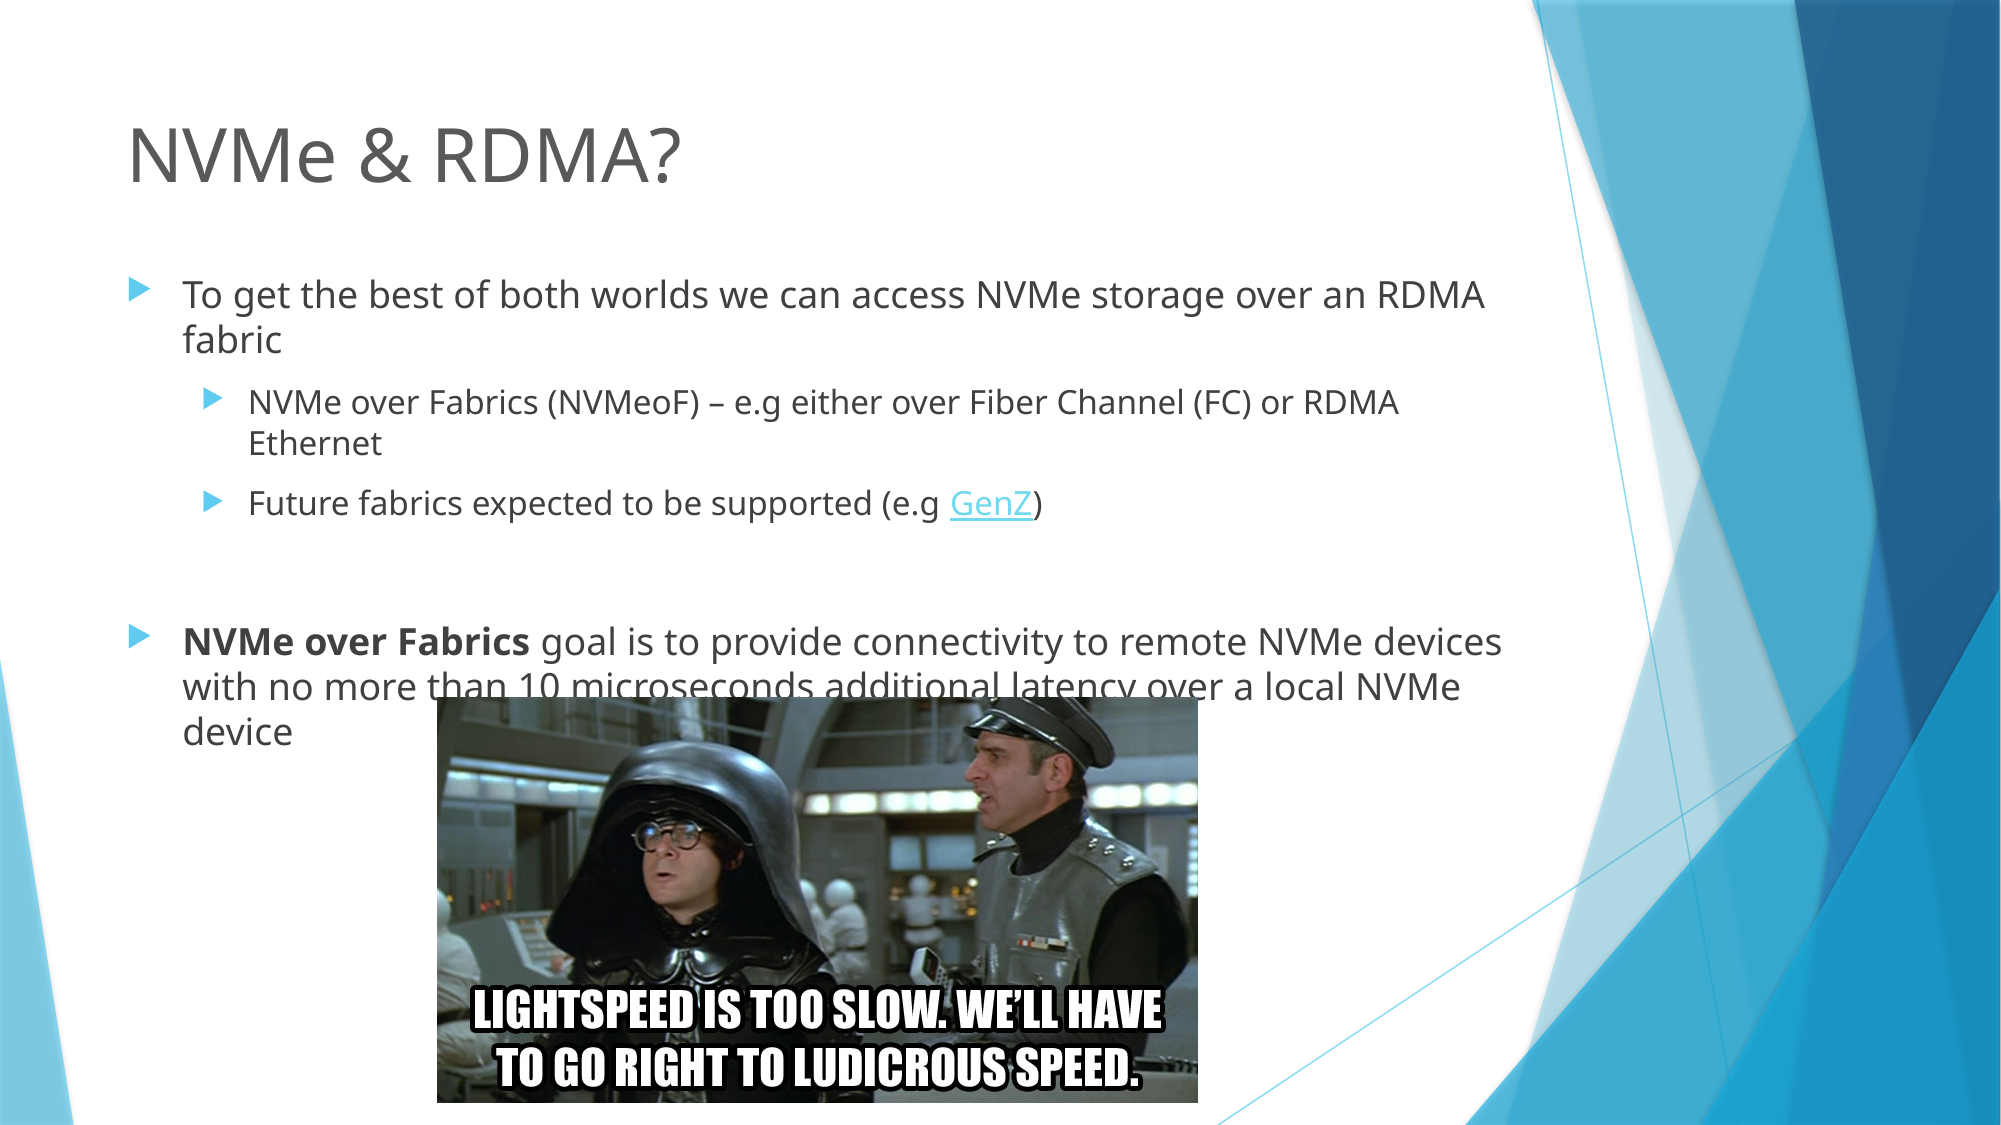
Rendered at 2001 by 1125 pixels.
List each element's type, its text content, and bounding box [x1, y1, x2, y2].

picture [436, 696, 1198, 1104]
title NVMe & RDMA? [111, 99, 1522, 263]
list To get the best of both worlds we can access NVMe storage over an RDMA fabric NVMe over Fabrics (NVMeoF) – e.g either over Fiber Channel (FC) or RDMA Ethernet Future fabrics expected to be supported (e.g GenZ) NVMe over Fabrics goal is to provide connectivity to remote NVMe devices with no more than 10 microseconds additional latency over a local NVMe device [111, 263, 1522, 900]
